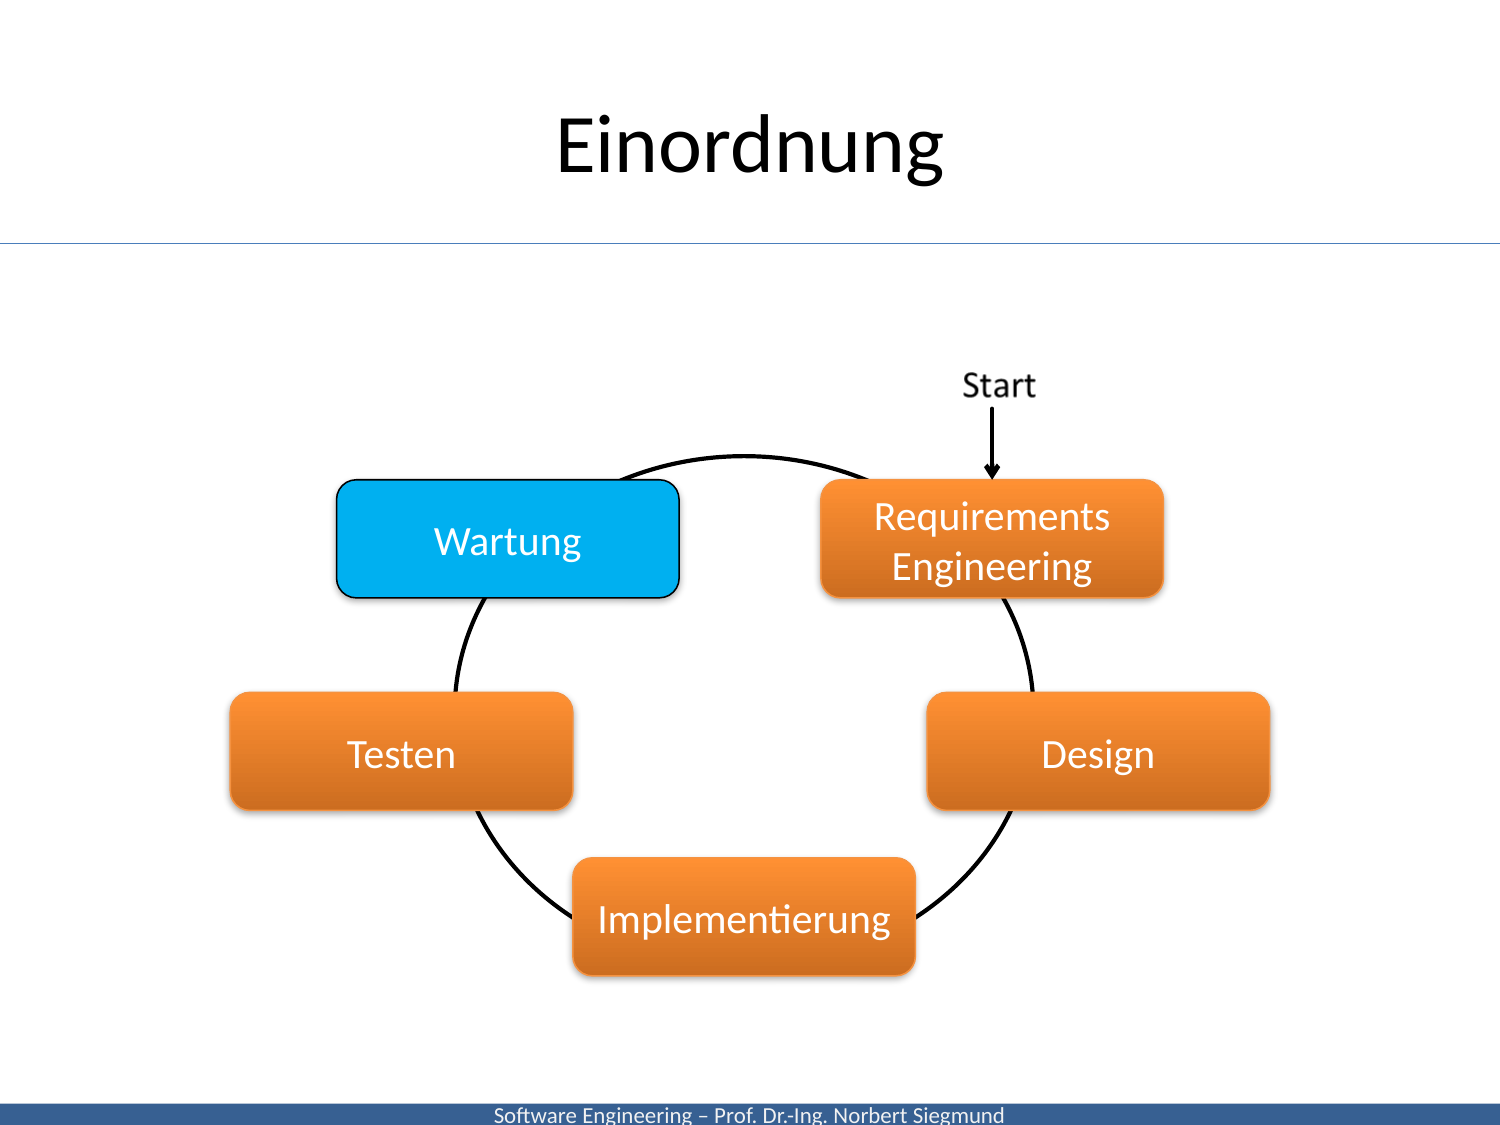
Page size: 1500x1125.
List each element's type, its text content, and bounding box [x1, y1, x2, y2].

text_box Requirements Engineering [820, 478, 1165, 599]
text_box Design [926, 691, 1271, 812]
text_box [453, 454, 1035, 917]
picture [938, 349, 1060, 432]
text_box Implementierung [572, 857, 917, 977]
text_box Testen [229, 691, 574, 812]
title Einordnung [75, 45, 1425, 233]
text_box Wartung [335, 478, 680, 599]
